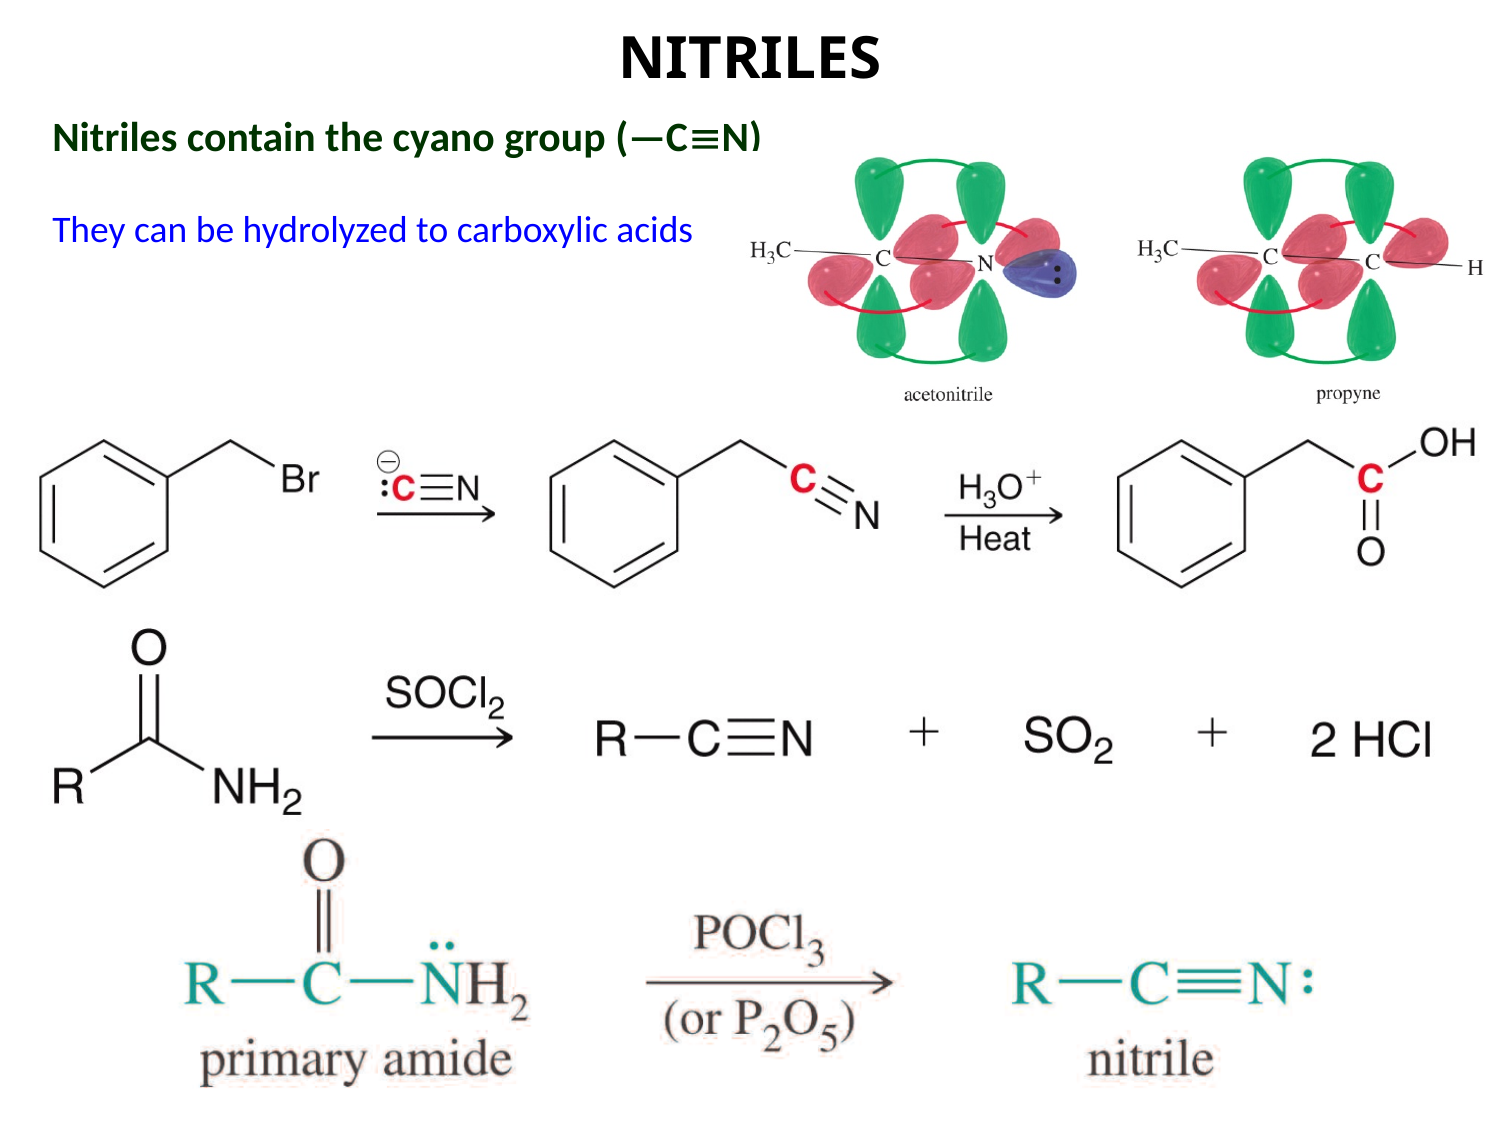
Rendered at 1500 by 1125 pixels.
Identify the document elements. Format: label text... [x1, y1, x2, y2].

text_box NITRILES Nitriles contain the cyano group (—CN) They can be hydrolyzed to carboxylic acids [37, 12, 1463, 150]
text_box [28, 151, 1488, 1097]
